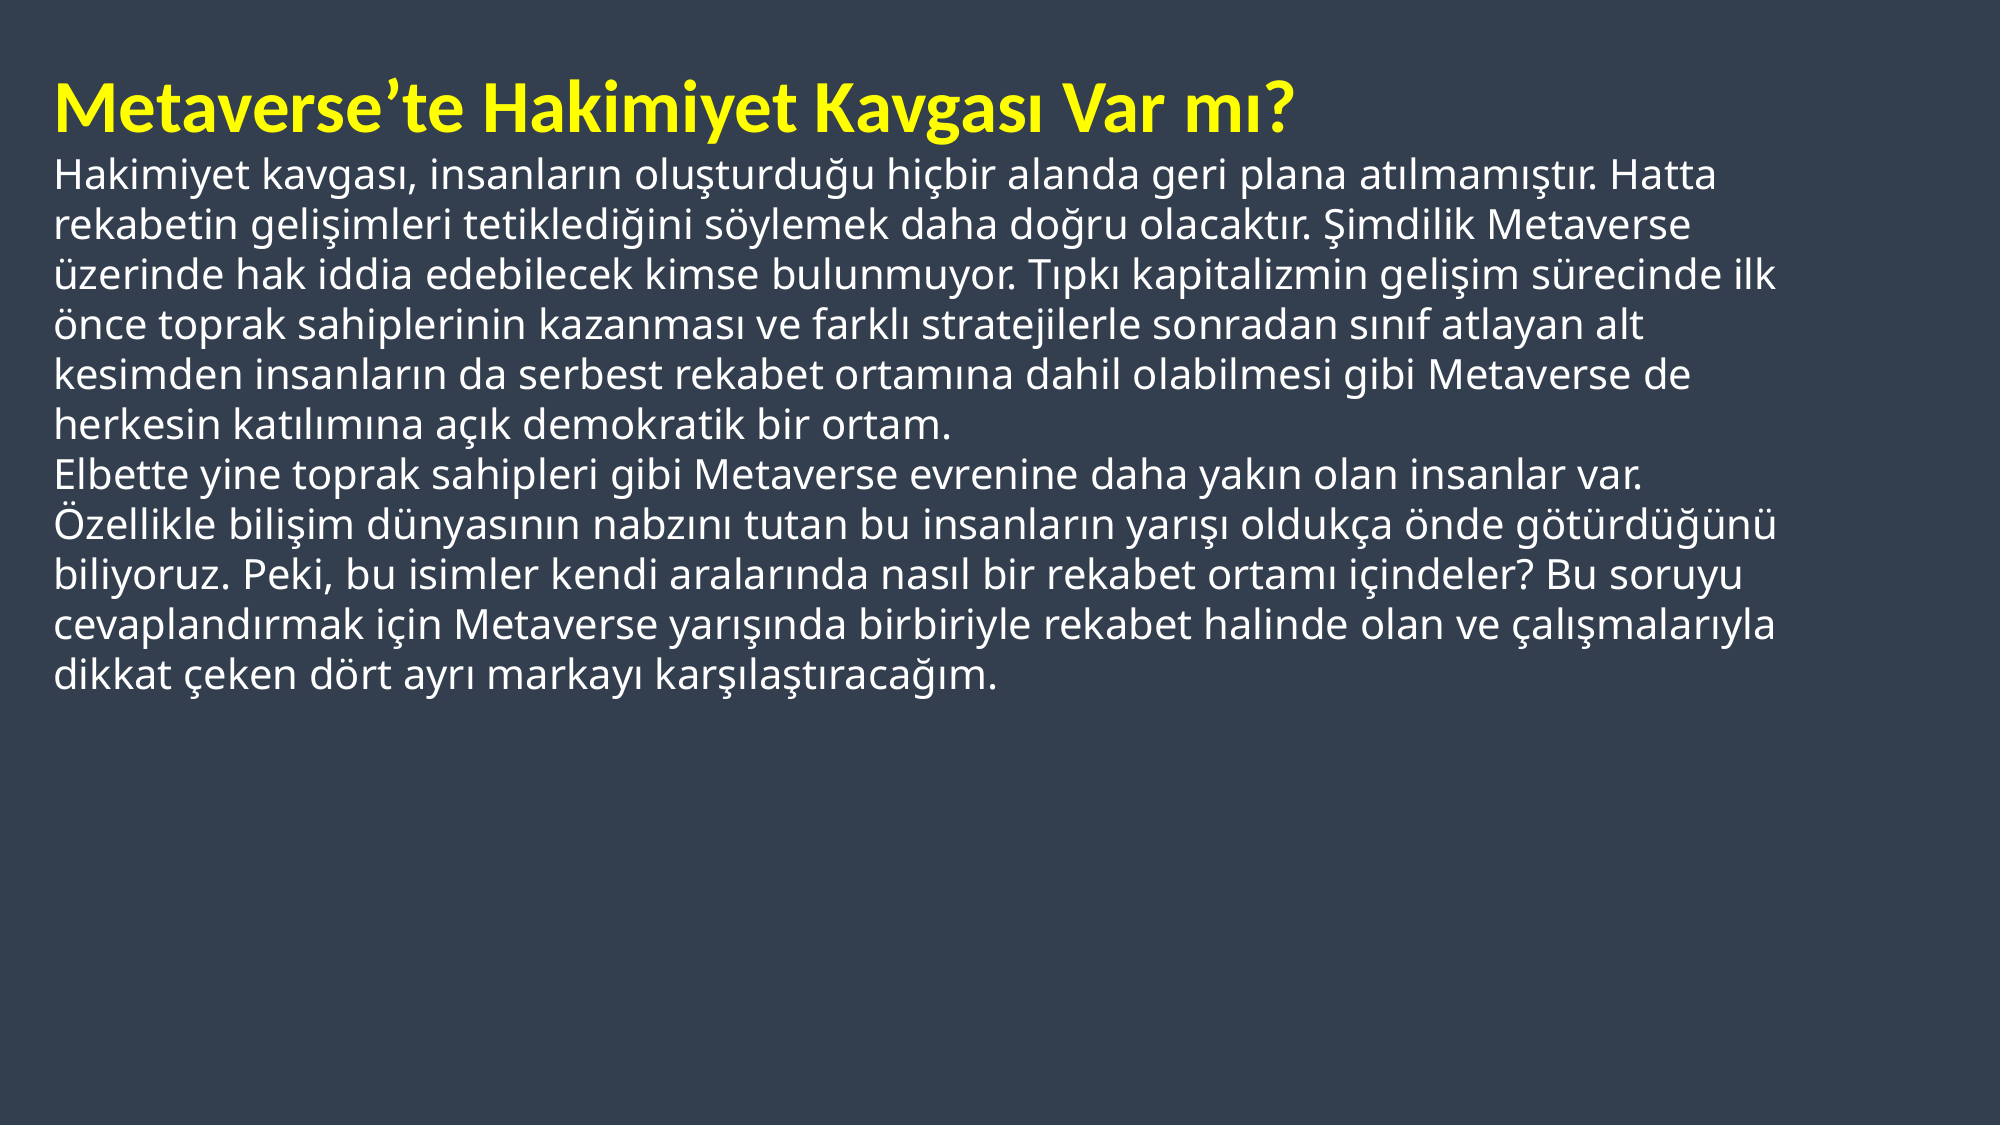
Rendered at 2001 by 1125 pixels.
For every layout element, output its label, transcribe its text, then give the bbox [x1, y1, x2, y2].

text_box Metaverse’te Hakimiyet Kavgası Var mı? Hakimiyet kavgası, insanların oluşturduğu hiçbir alanda geri plana atılmamıştır. Hatta rekabetin gelişimleri tetiklediğini söylemek daha doğru olacaktır. Şimdilik Metaverse üzerinde hak iddia edebilecek kimse bulunmuyor. Tıpkı kapitalizmin gelişim sürecinde ilk önce toprak sahiplerinin kazanması ve farklı stratejilerle sonradan sınıf atlayan alt kesimden insanların da serbest rekabet ortamına dahil olabilmesi gibi Metaverse de herkesin katılımına açık demokratik bir ortam. Elbette yine toprak sahipleri gibi Metaverse evrenine daha yakın olan insanlar var. Özellikle bilişim dünyasının nabzını tutan bu insanların yarışı oldukça önde götürdüğünü biliyoruz. Peki, bu isimler kendi aralarında nasıl bir rekabet ortamı içindeler? Bu soruyu cevaplandırmak için Metaverse yarışında birbiriyle rekabet halinde olan ve çalışmalarıyla dikkat çeken dört ayrı markayı karşılaştıracağım. [38, 50, 1812, 706]
